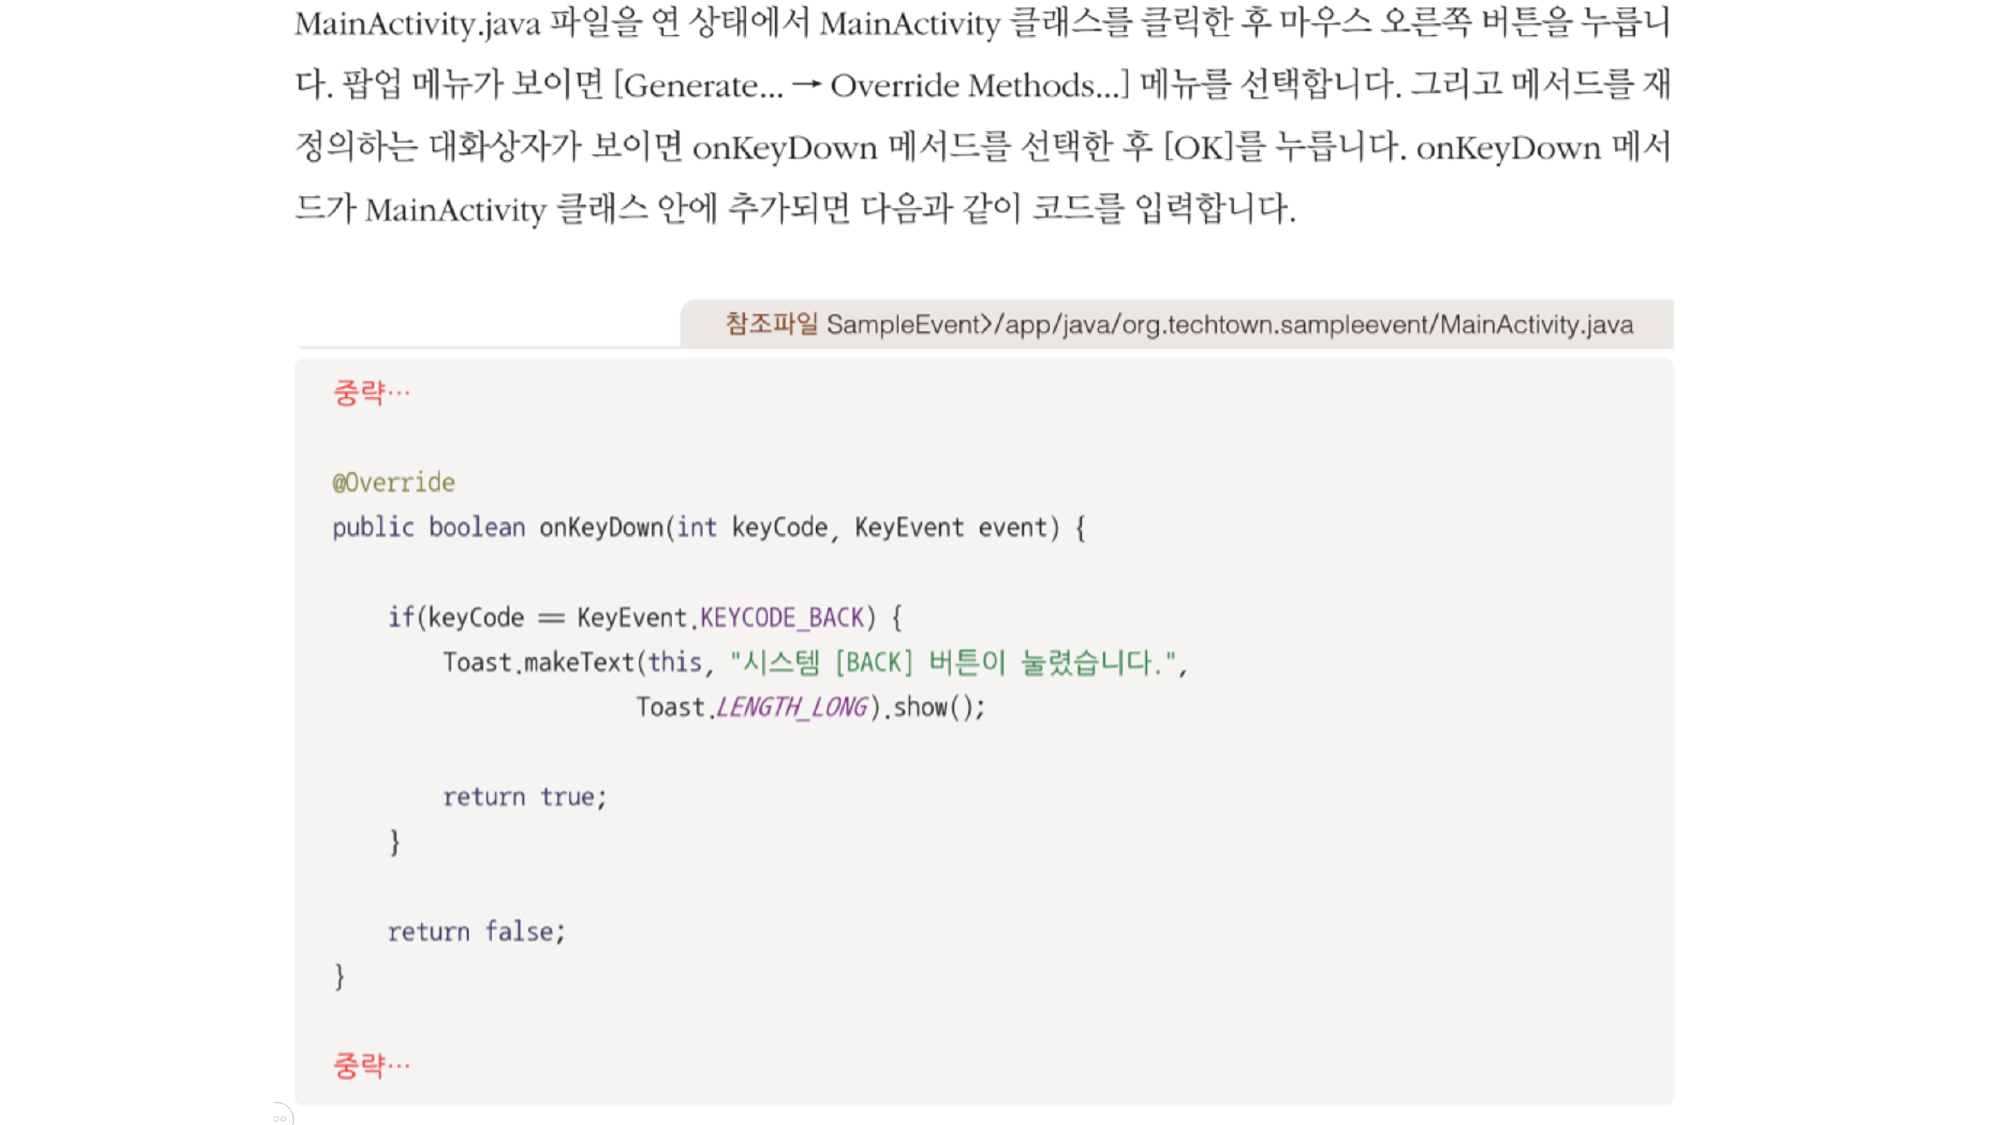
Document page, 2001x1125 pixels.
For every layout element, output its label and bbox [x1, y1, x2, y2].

picture [274, 0, 1726, 1125]
